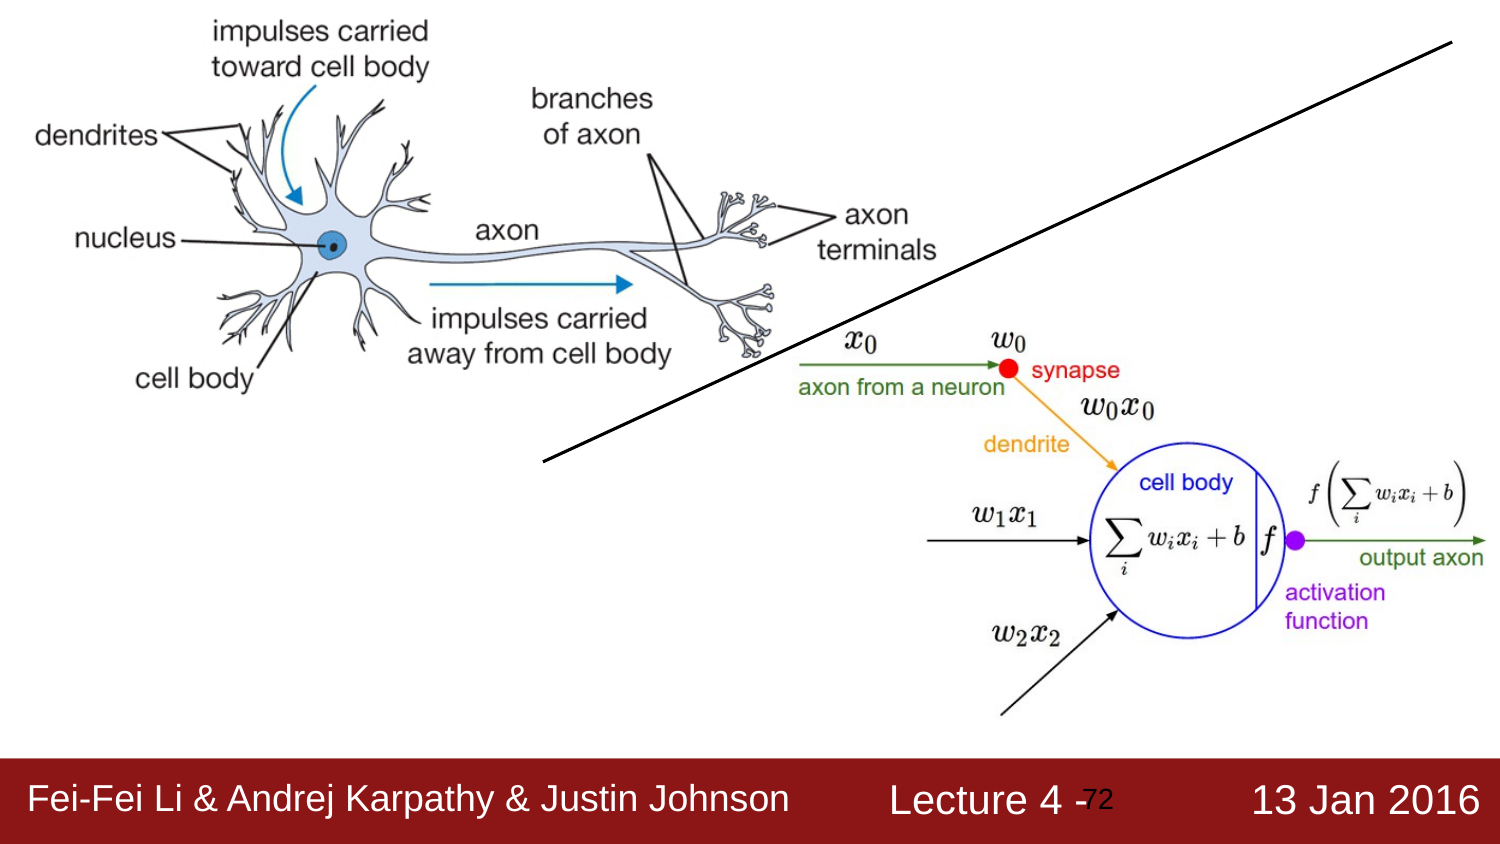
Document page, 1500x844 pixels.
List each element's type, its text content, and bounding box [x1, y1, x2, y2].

slide_number ‹#› [1066, 765, 1157, 831]
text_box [542, 41, 1453, 463]
picture [30, 10, 942, 401]
picture [792, 323, 1489, 722]
